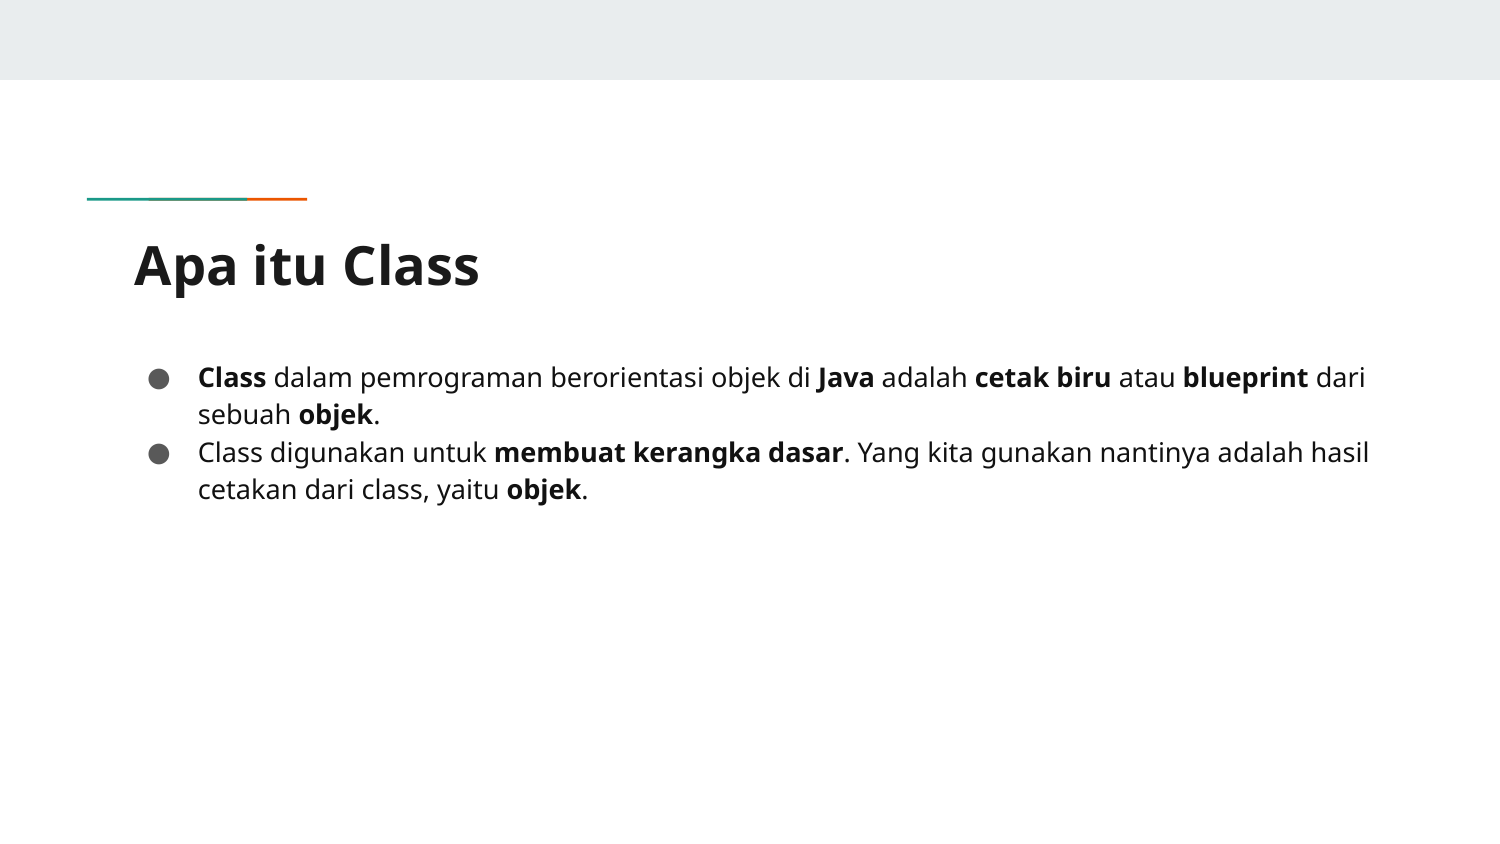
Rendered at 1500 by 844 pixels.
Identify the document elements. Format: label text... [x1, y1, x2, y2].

title Apa itu Class [119, 216, 1381, 305]
list Class dalam pemrograman berorientasi objek di Java adalah cetak biru atau blueprint dari sebuah objek. Class digunakan untuk membuat kerangka dasar. Yang kita gunakan nantinya adalah hasil cetakan dari class, yaitu objek. [108, 340, 1439, 712]
